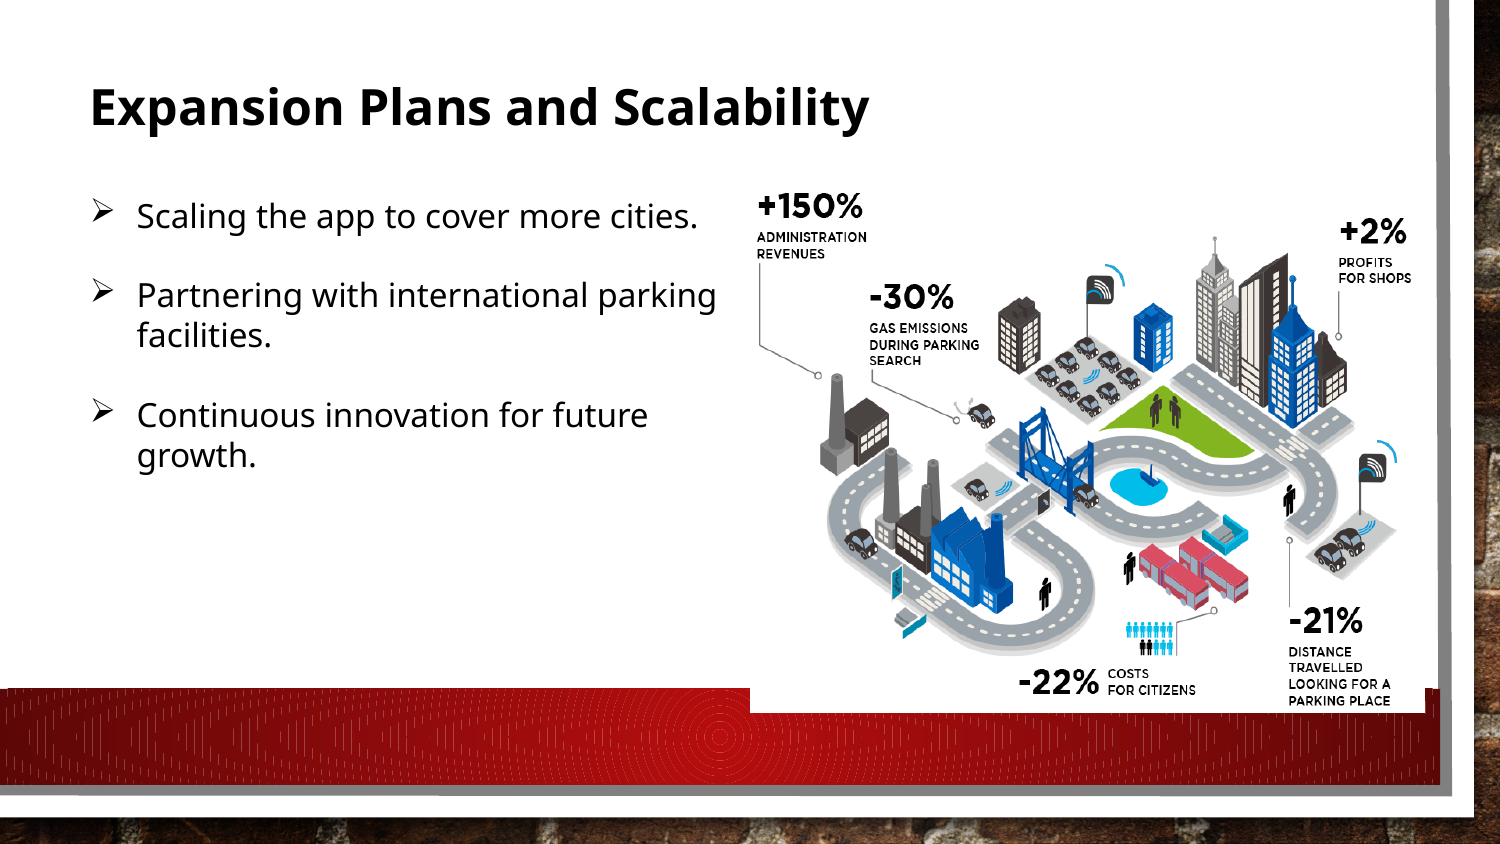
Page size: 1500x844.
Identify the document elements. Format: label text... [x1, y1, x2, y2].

text_box Scaling the app to cover more cities. Partnering with international parking facilities. Continuous innovation for future growth. [74, 187, 749, 713]
text_box Expansion Plans and Scalability [74, 37, 1425, 173]
picture [0, 0, 1500, 844]
picture [749, 187, 1426, 713]
